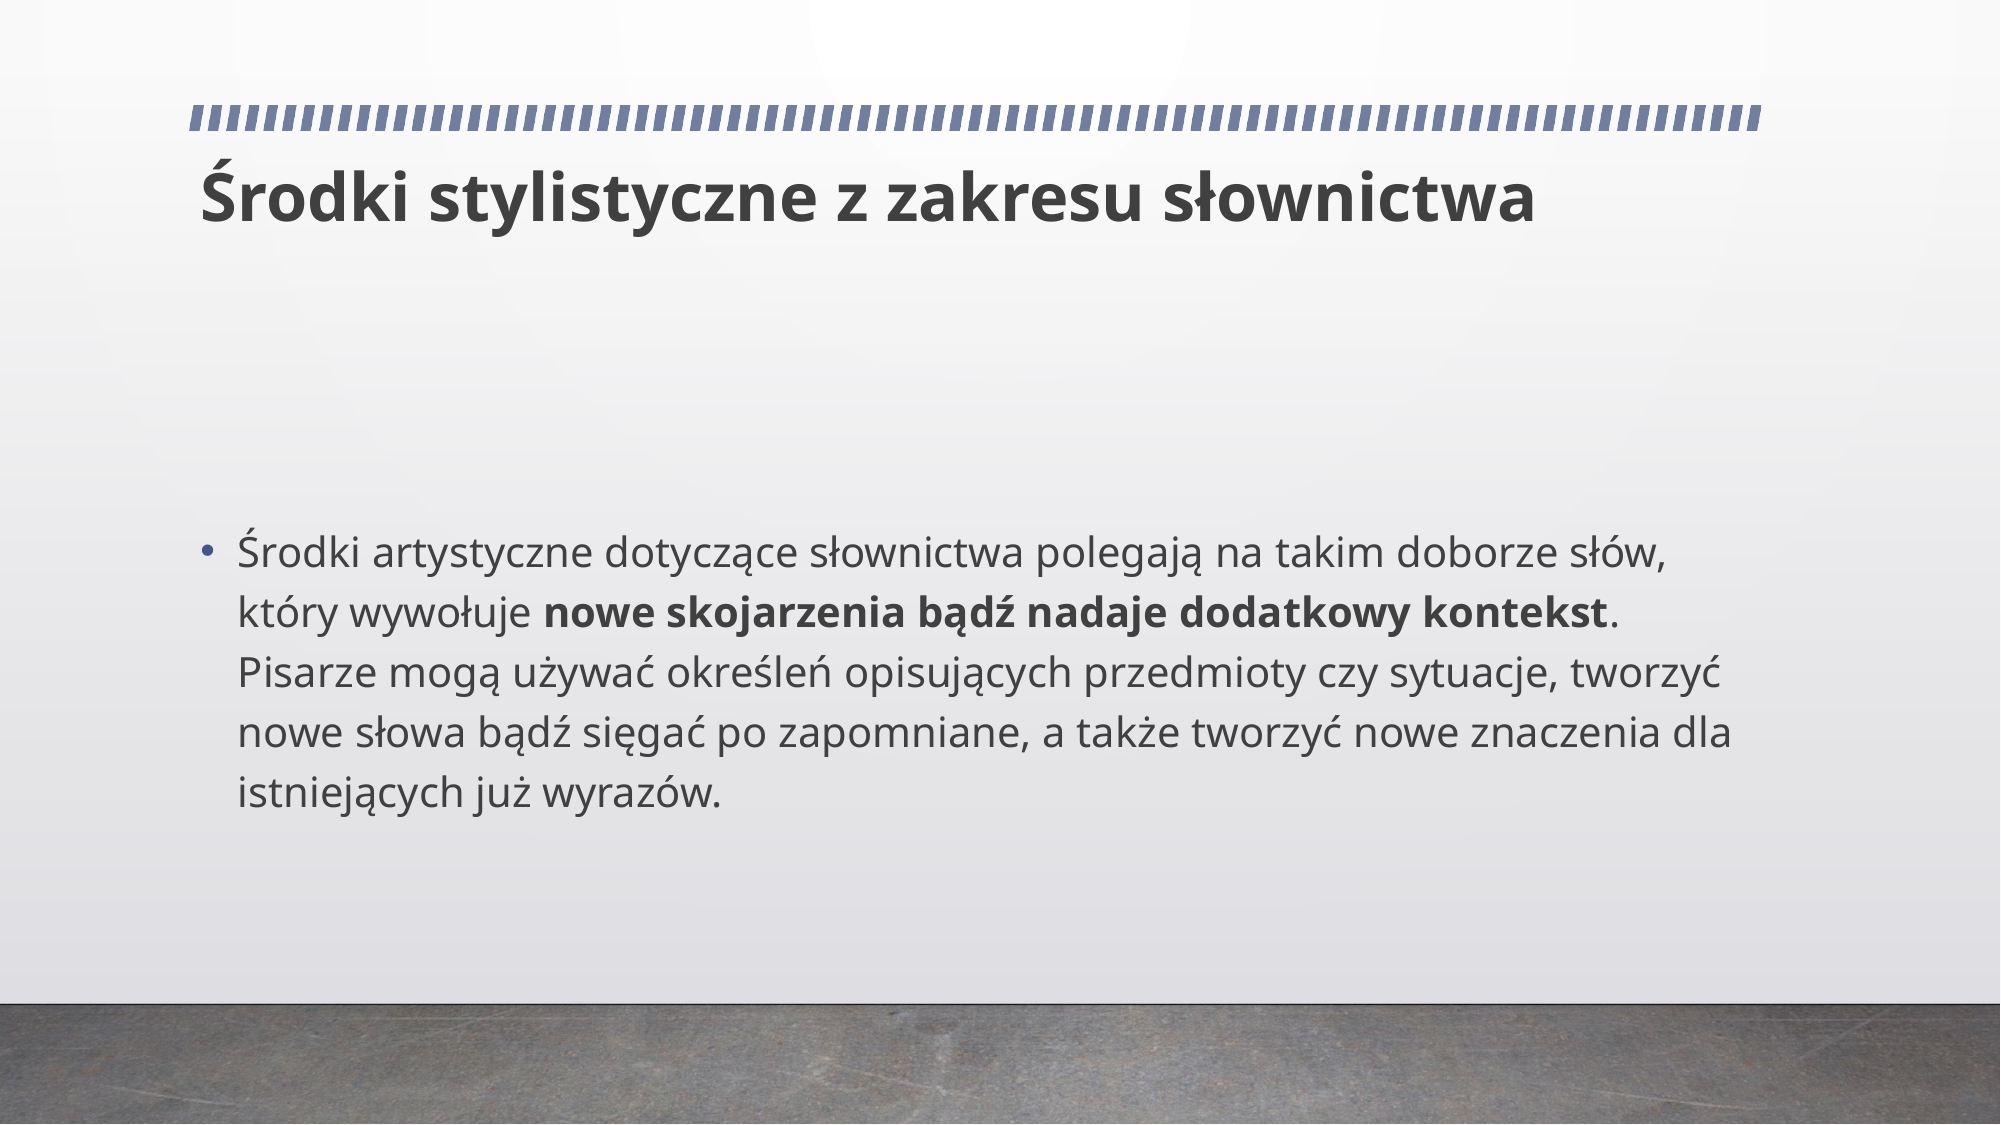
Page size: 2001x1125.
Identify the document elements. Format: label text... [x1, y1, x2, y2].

title Środki stylistyczne z zakresu słownictwa [185, 156, 1761, 329]
list Środki artystyczne dotyczące słownictwa polegają na takim doborze słów, który wywołuje nowe skojarzenia bądź nadaje dodatkowy kontekst. Pisarze mogą używać określeń opisujących przedmioty czy sytuacje, tworzyć nowe słowa bądź sięgać po zapomniane, a także tworzyć nowe znaczenia dla istniejących już wyrazów. [185, 356, 1761, 897]
picture [0, 1004, 2000, 1124]
